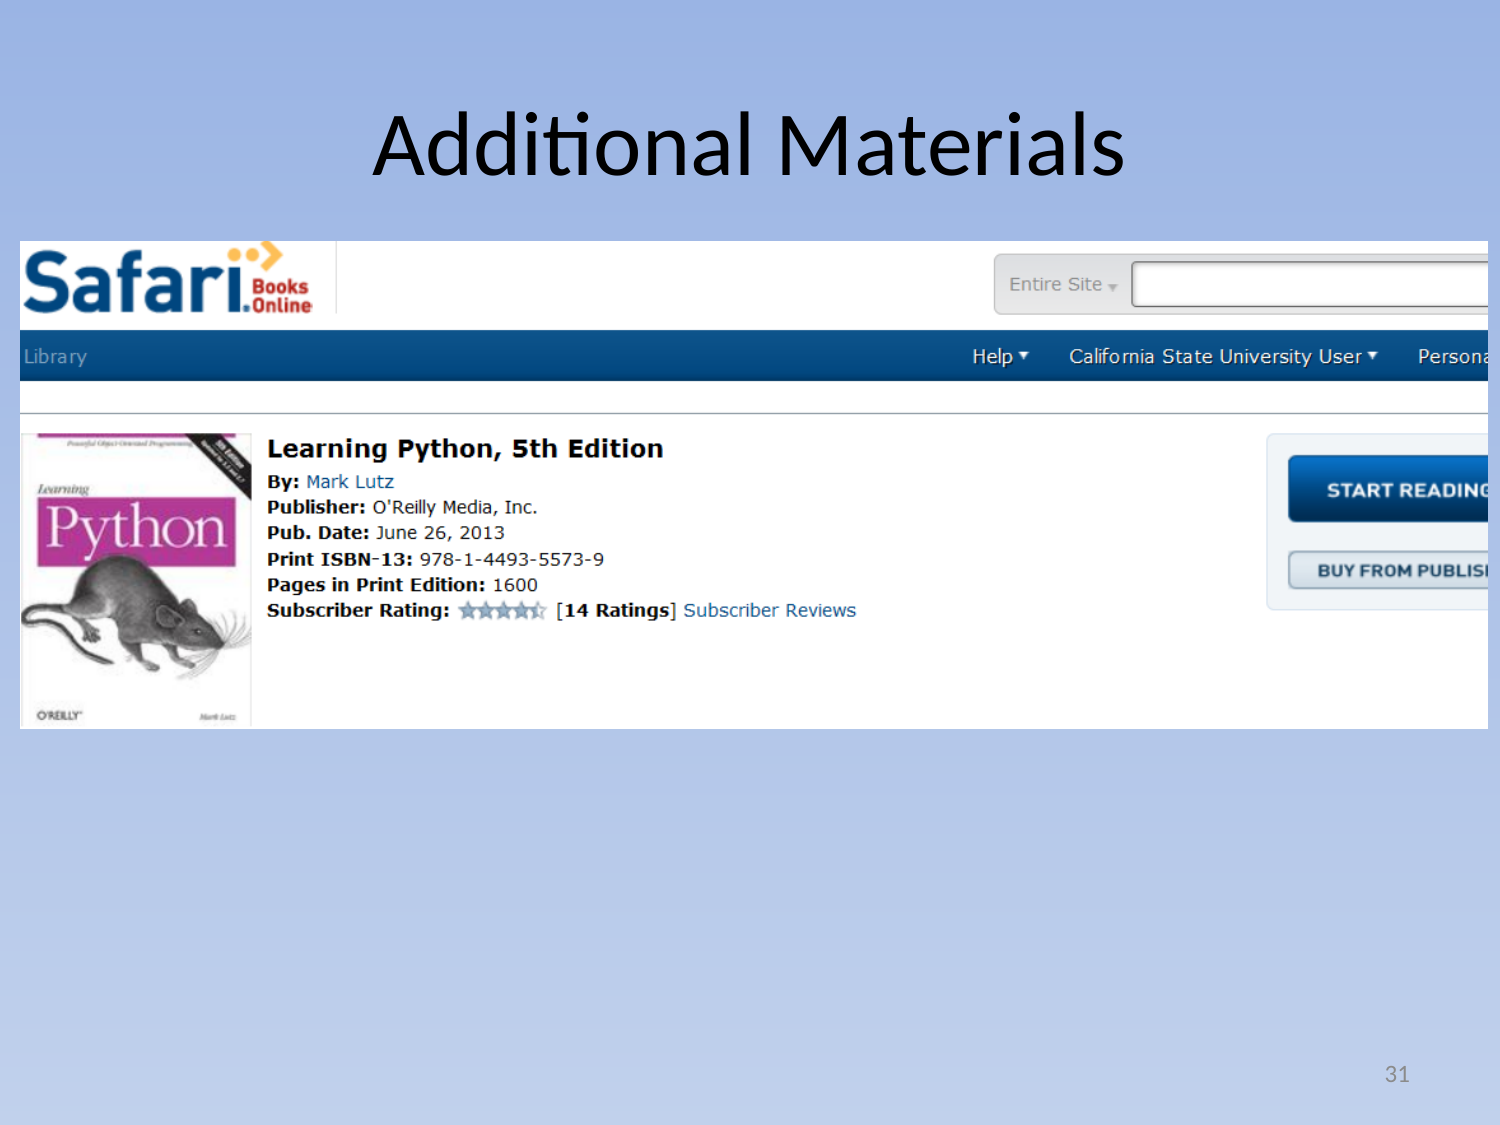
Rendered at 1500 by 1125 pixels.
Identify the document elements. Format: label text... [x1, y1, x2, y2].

title Additional Materials [75, 45, 1425, 233]
picture [20, 241, 1489, 730]
slide_number 31 [1074, 1042, 1425, 1103]
